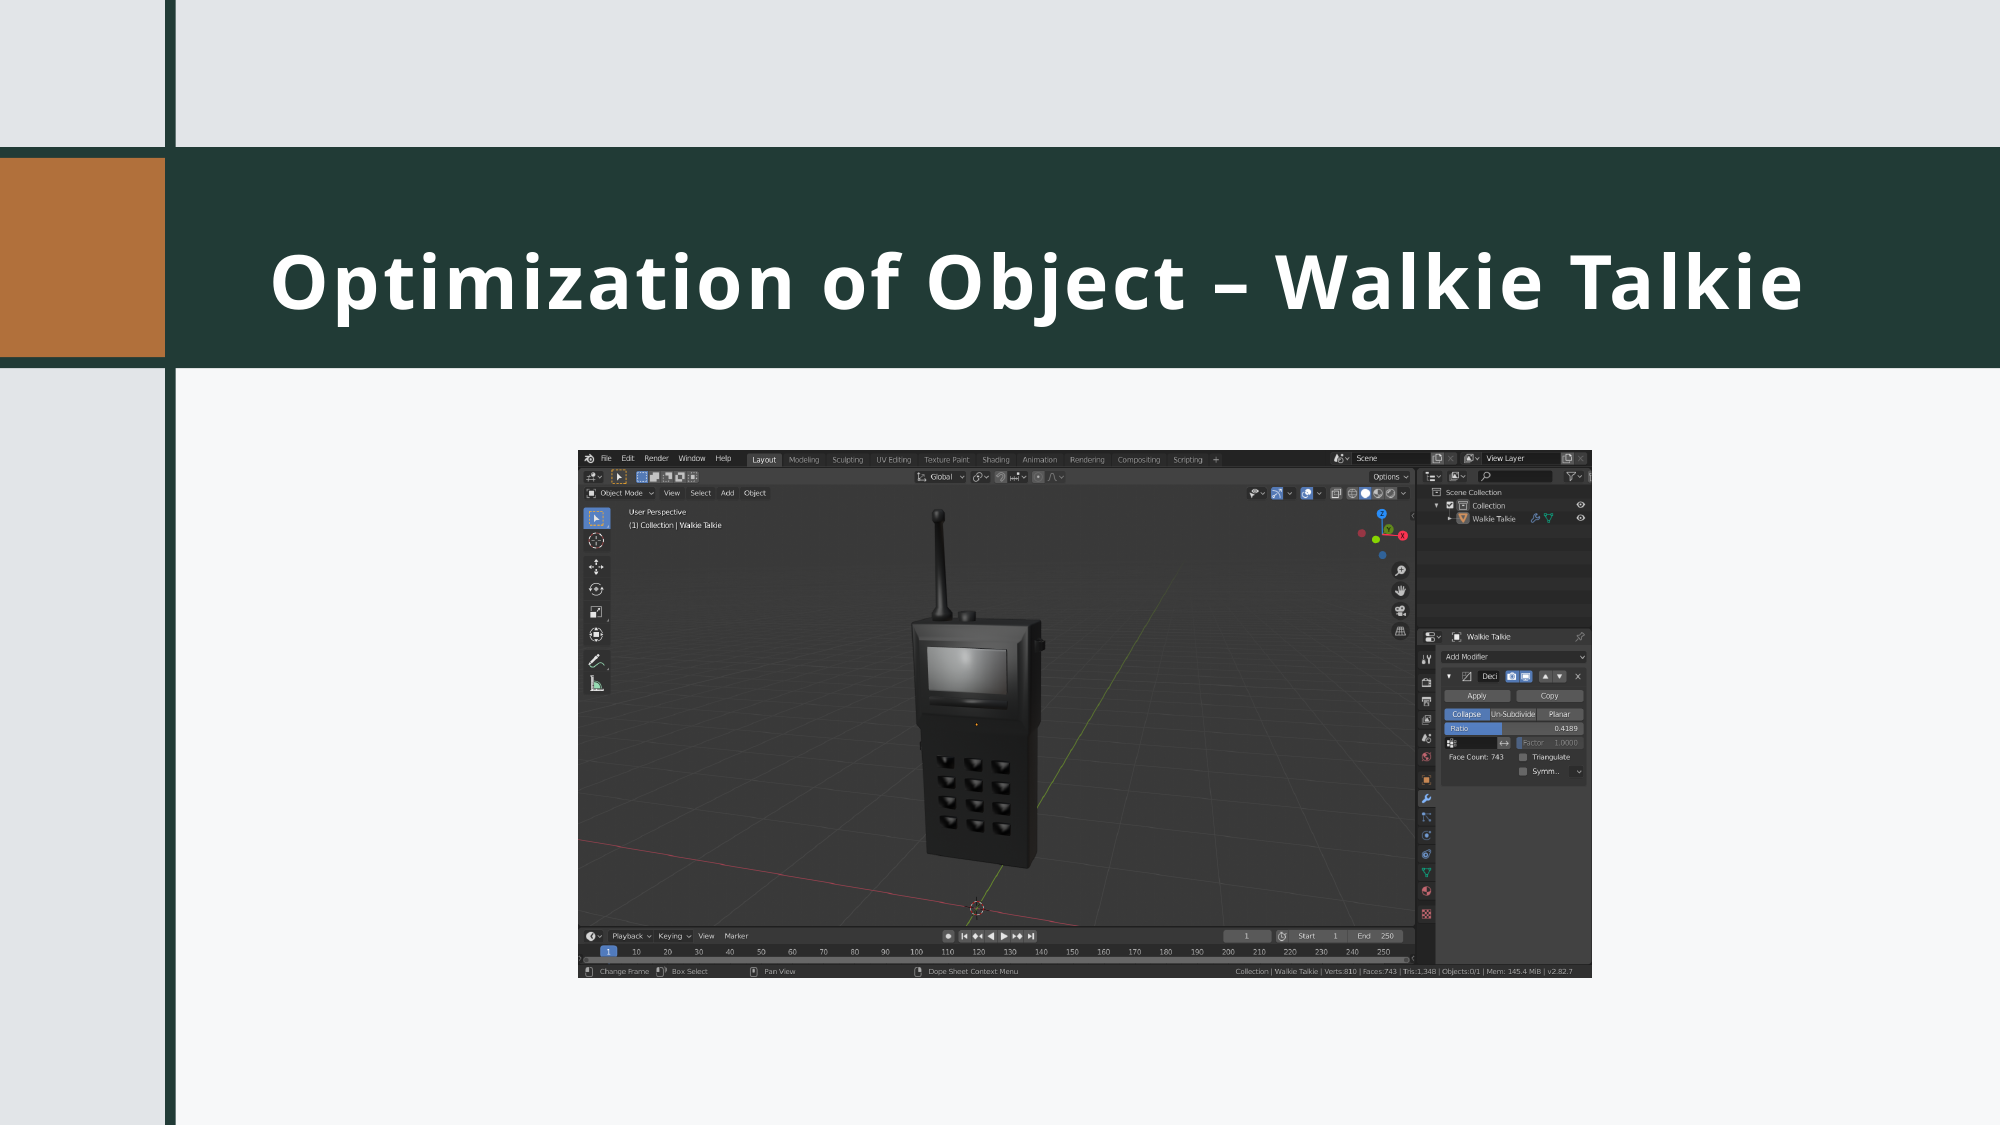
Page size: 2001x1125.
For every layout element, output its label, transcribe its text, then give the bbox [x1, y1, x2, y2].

text_box [164, 0, 177, 1125]
text_box [0, 358, 164, 369]
text_box [177, 369, 2000, 1125]
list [578, 449, 1592, 979]
text_box [0, 157, 164, 358]
text_box [0, 369, 164, 1125]
text_box [177, 146, 2000, 369]
text_box [0, 0, 164, 146]
text_box [0, 146, 164, 157]
text_box [177, 0, 2000, 146]
title Optimization of Object – Walkie Talkie [251, 171, 1895, 341]
